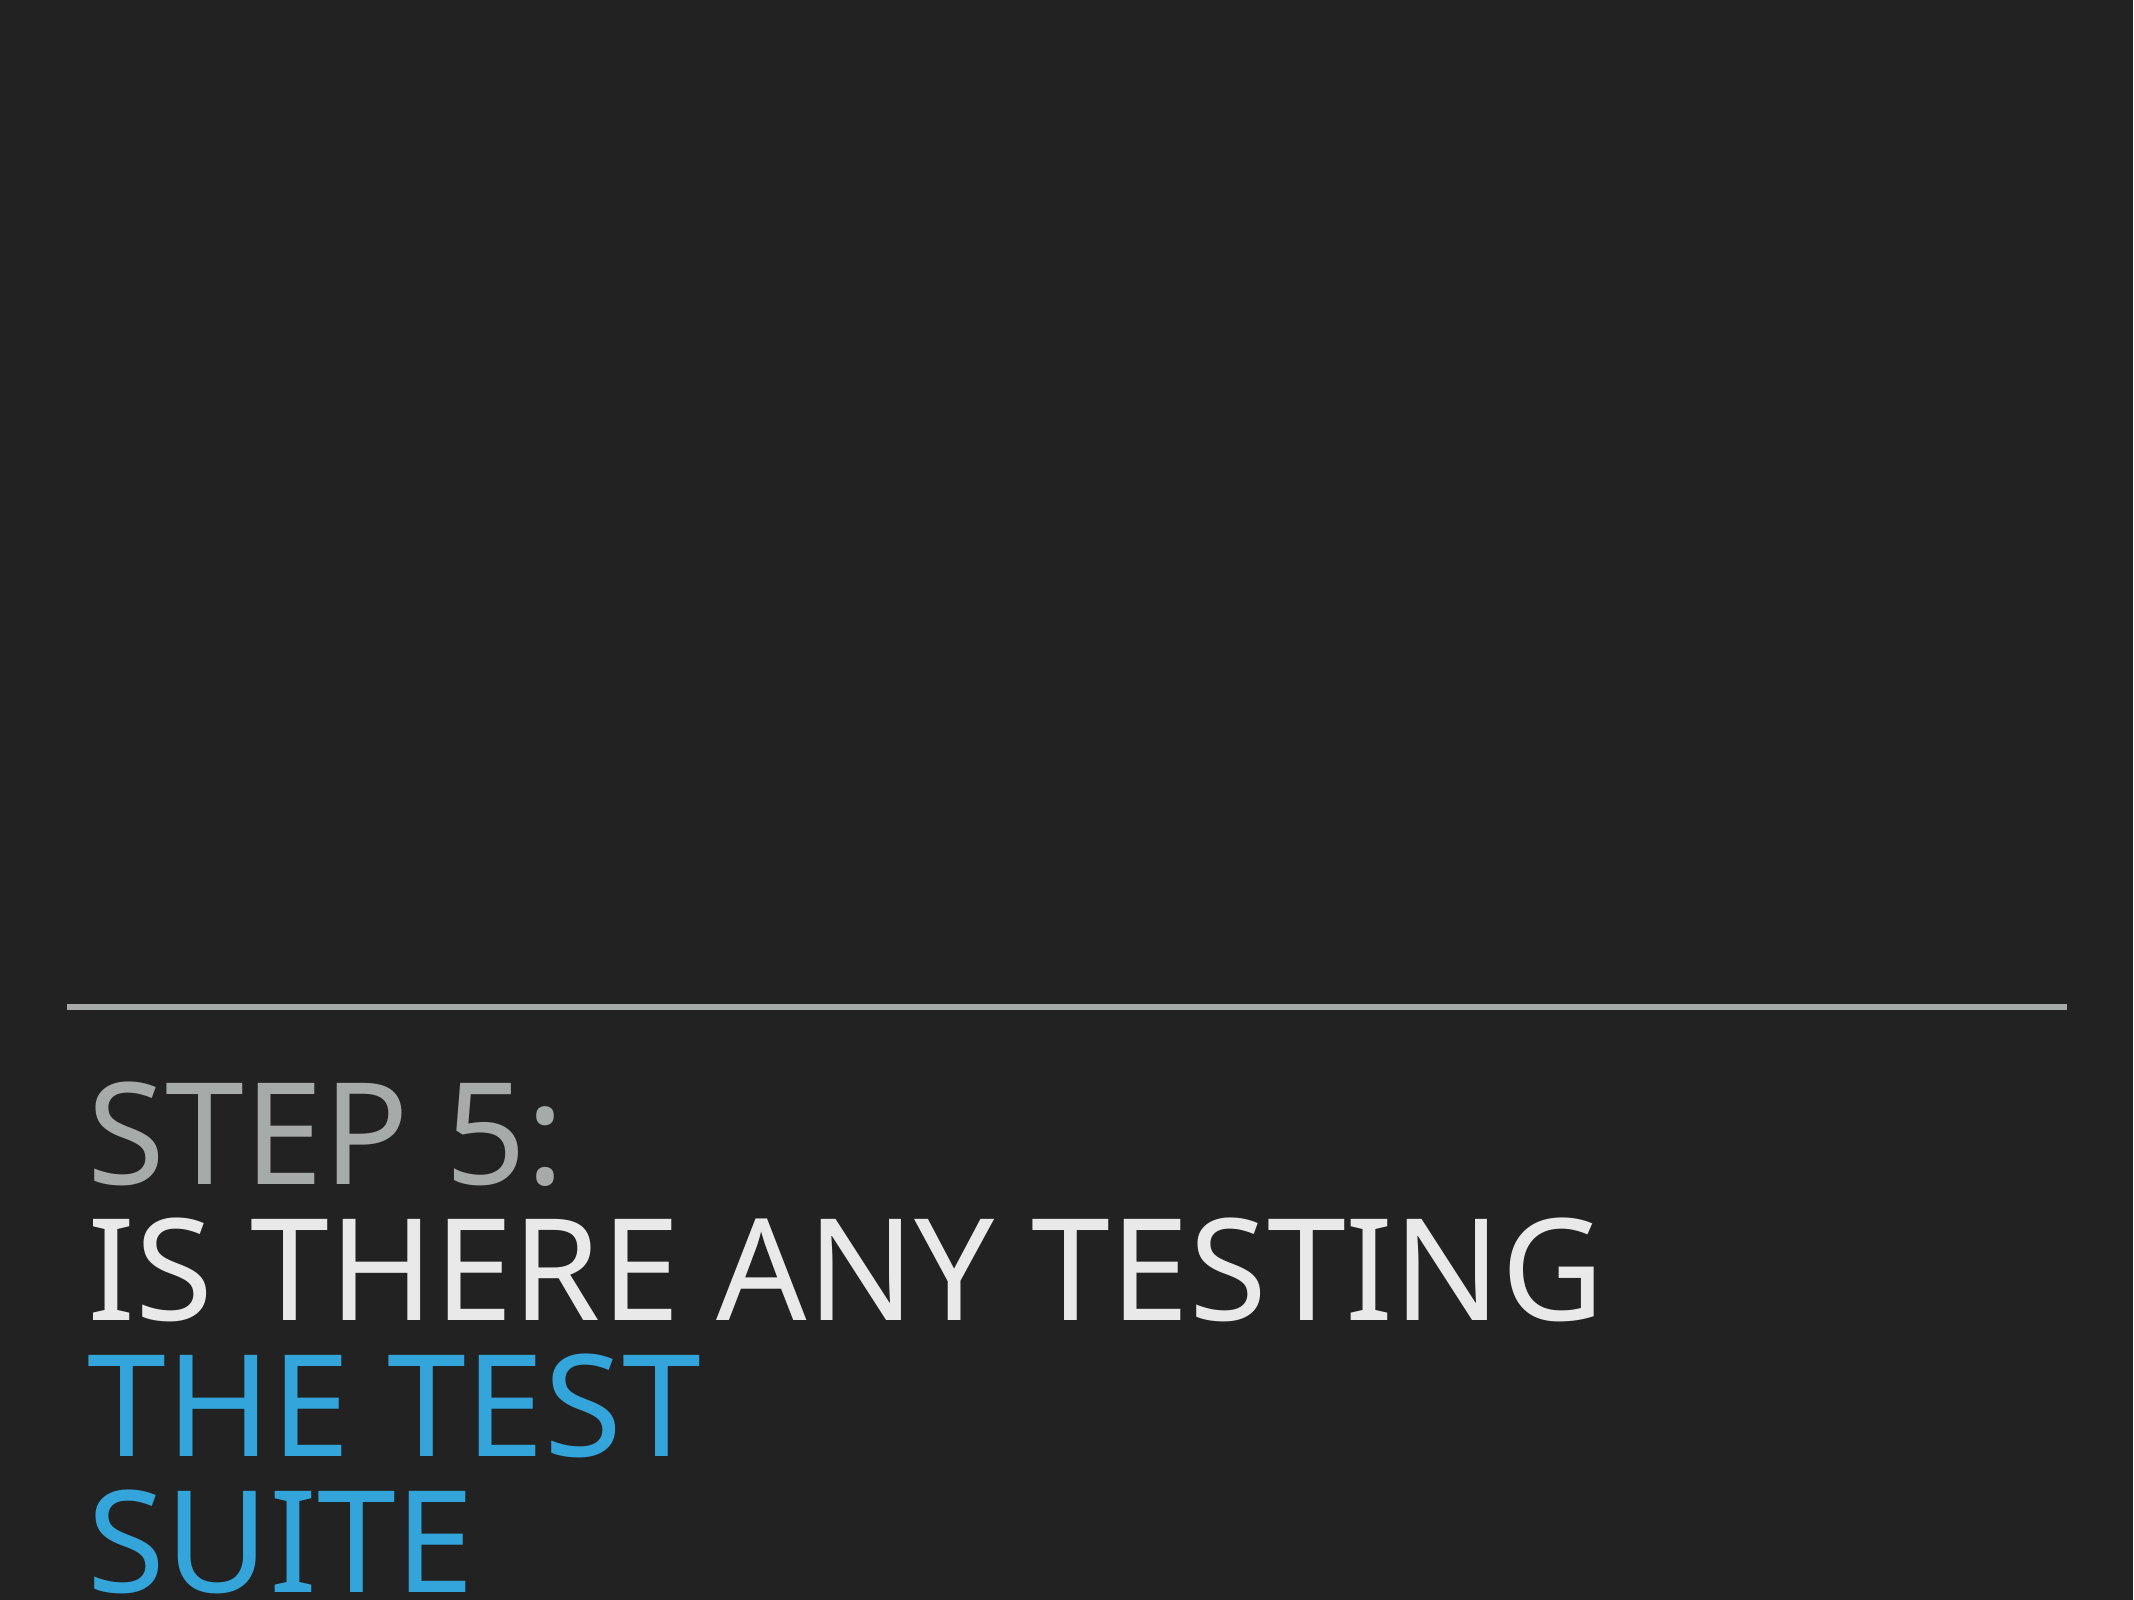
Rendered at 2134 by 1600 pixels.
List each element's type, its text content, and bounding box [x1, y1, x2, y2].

title Step 5: is there any testing the test suite [66, 1053, 2068, 1499]
